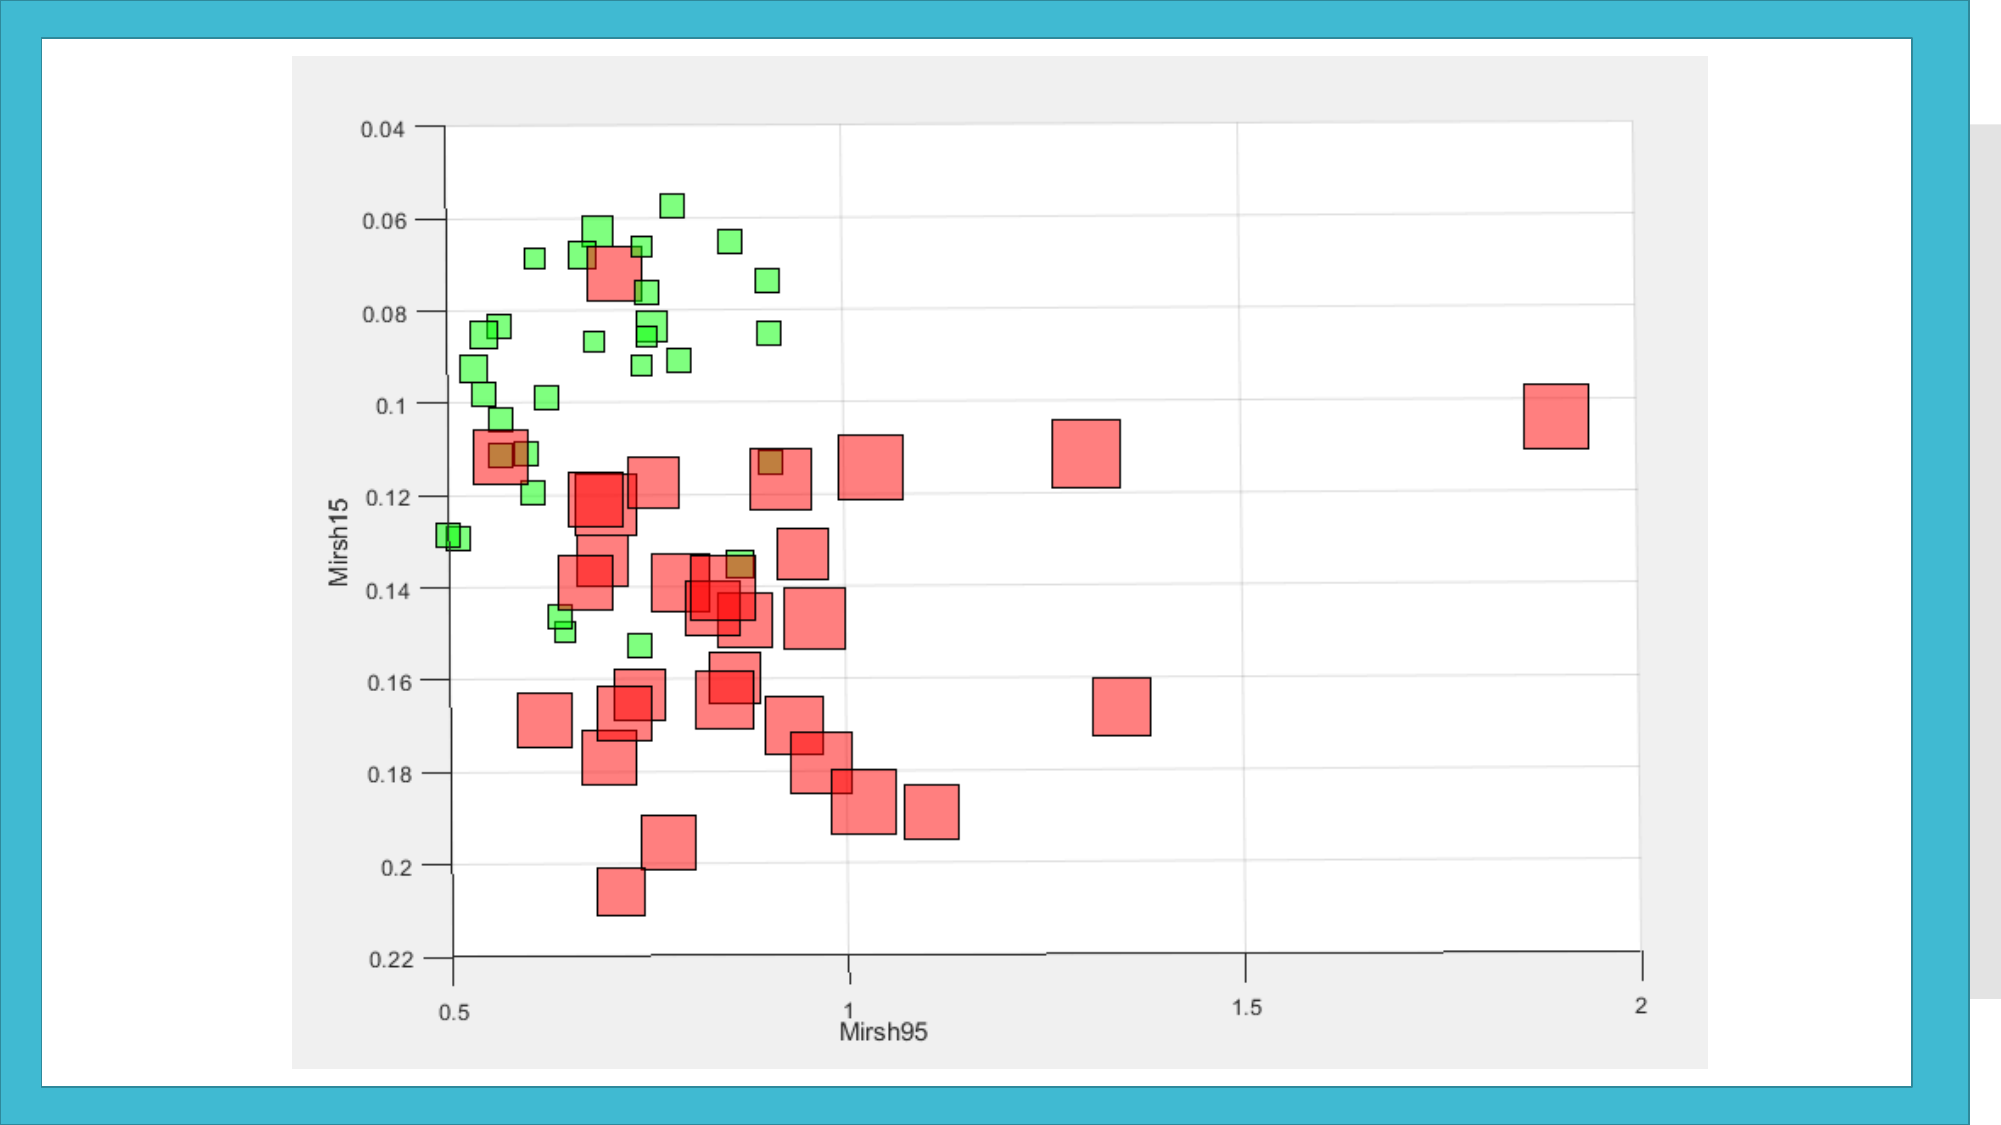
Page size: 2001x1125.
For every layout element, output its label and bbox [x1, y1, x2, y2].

text_box [42, 39, 593, 1086]
text_box [0, 0, 1970, 1125]
picture [291, 55, 1708, 1069]
